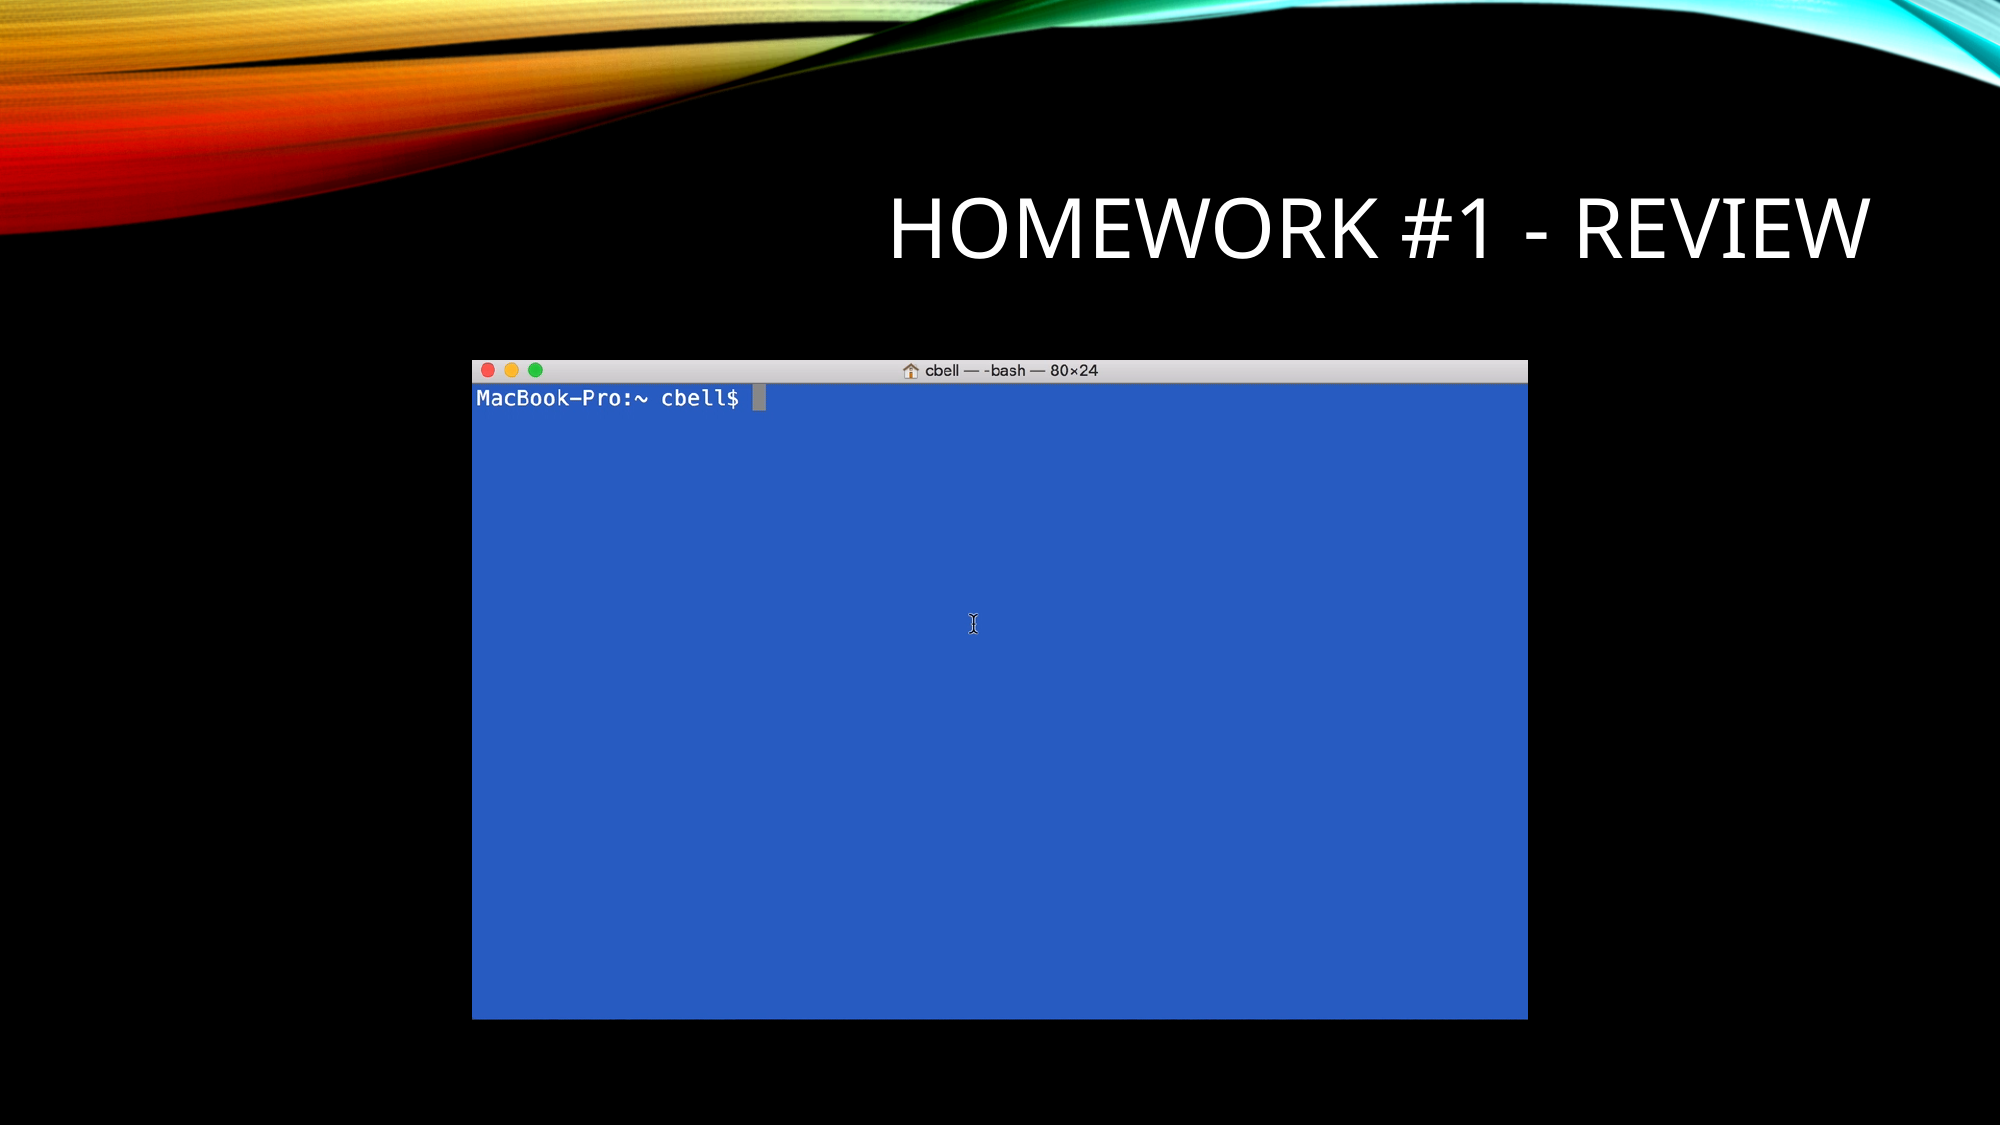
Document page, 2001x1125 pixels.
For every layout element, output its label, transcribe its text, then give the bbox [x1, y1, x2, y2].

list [471, 359, 1529, 1021]
picture [0, 0, 2000, 237]
title Homework #1 - Review [474, 125, 1888, 338]
